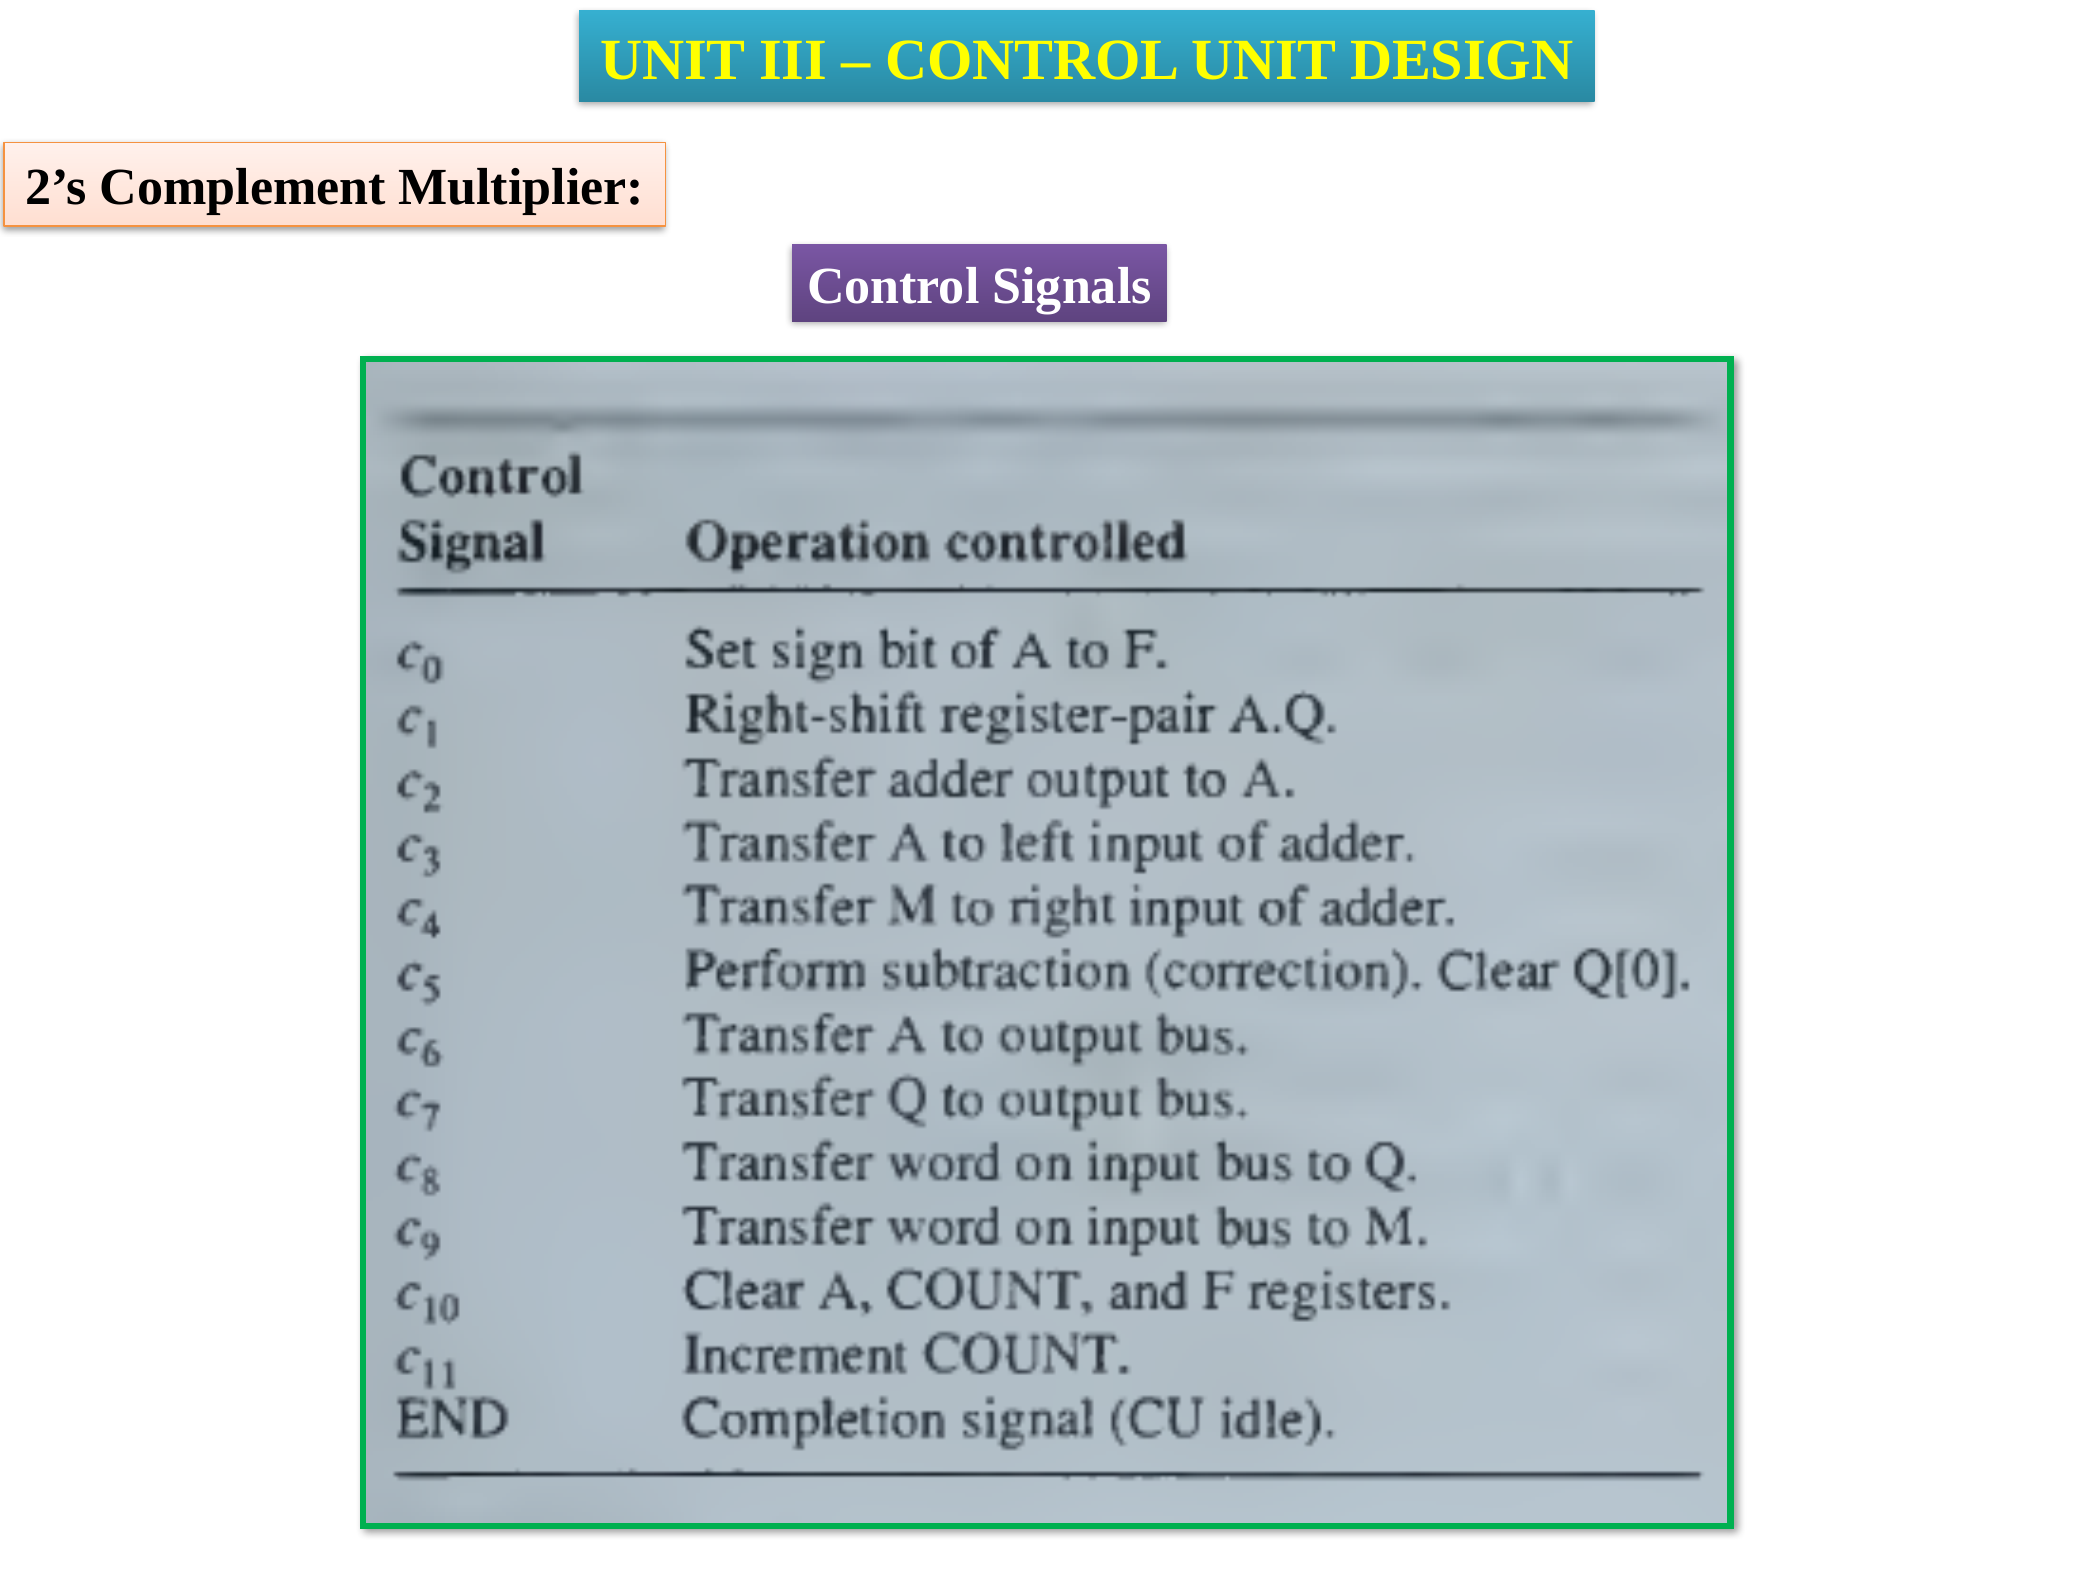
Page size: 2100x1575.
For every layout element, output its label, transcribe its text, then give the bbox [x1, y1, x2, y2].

text_box 2’s Complement Multiplier: [3, 142, 666, 227]
picture [365, 361, 1728, 1523]
text_box UNIT III – CONTROL UNIT DESIGN [579, 10, 1595, 102]
text_box Control Signals [792, 244, 1167, 322]
